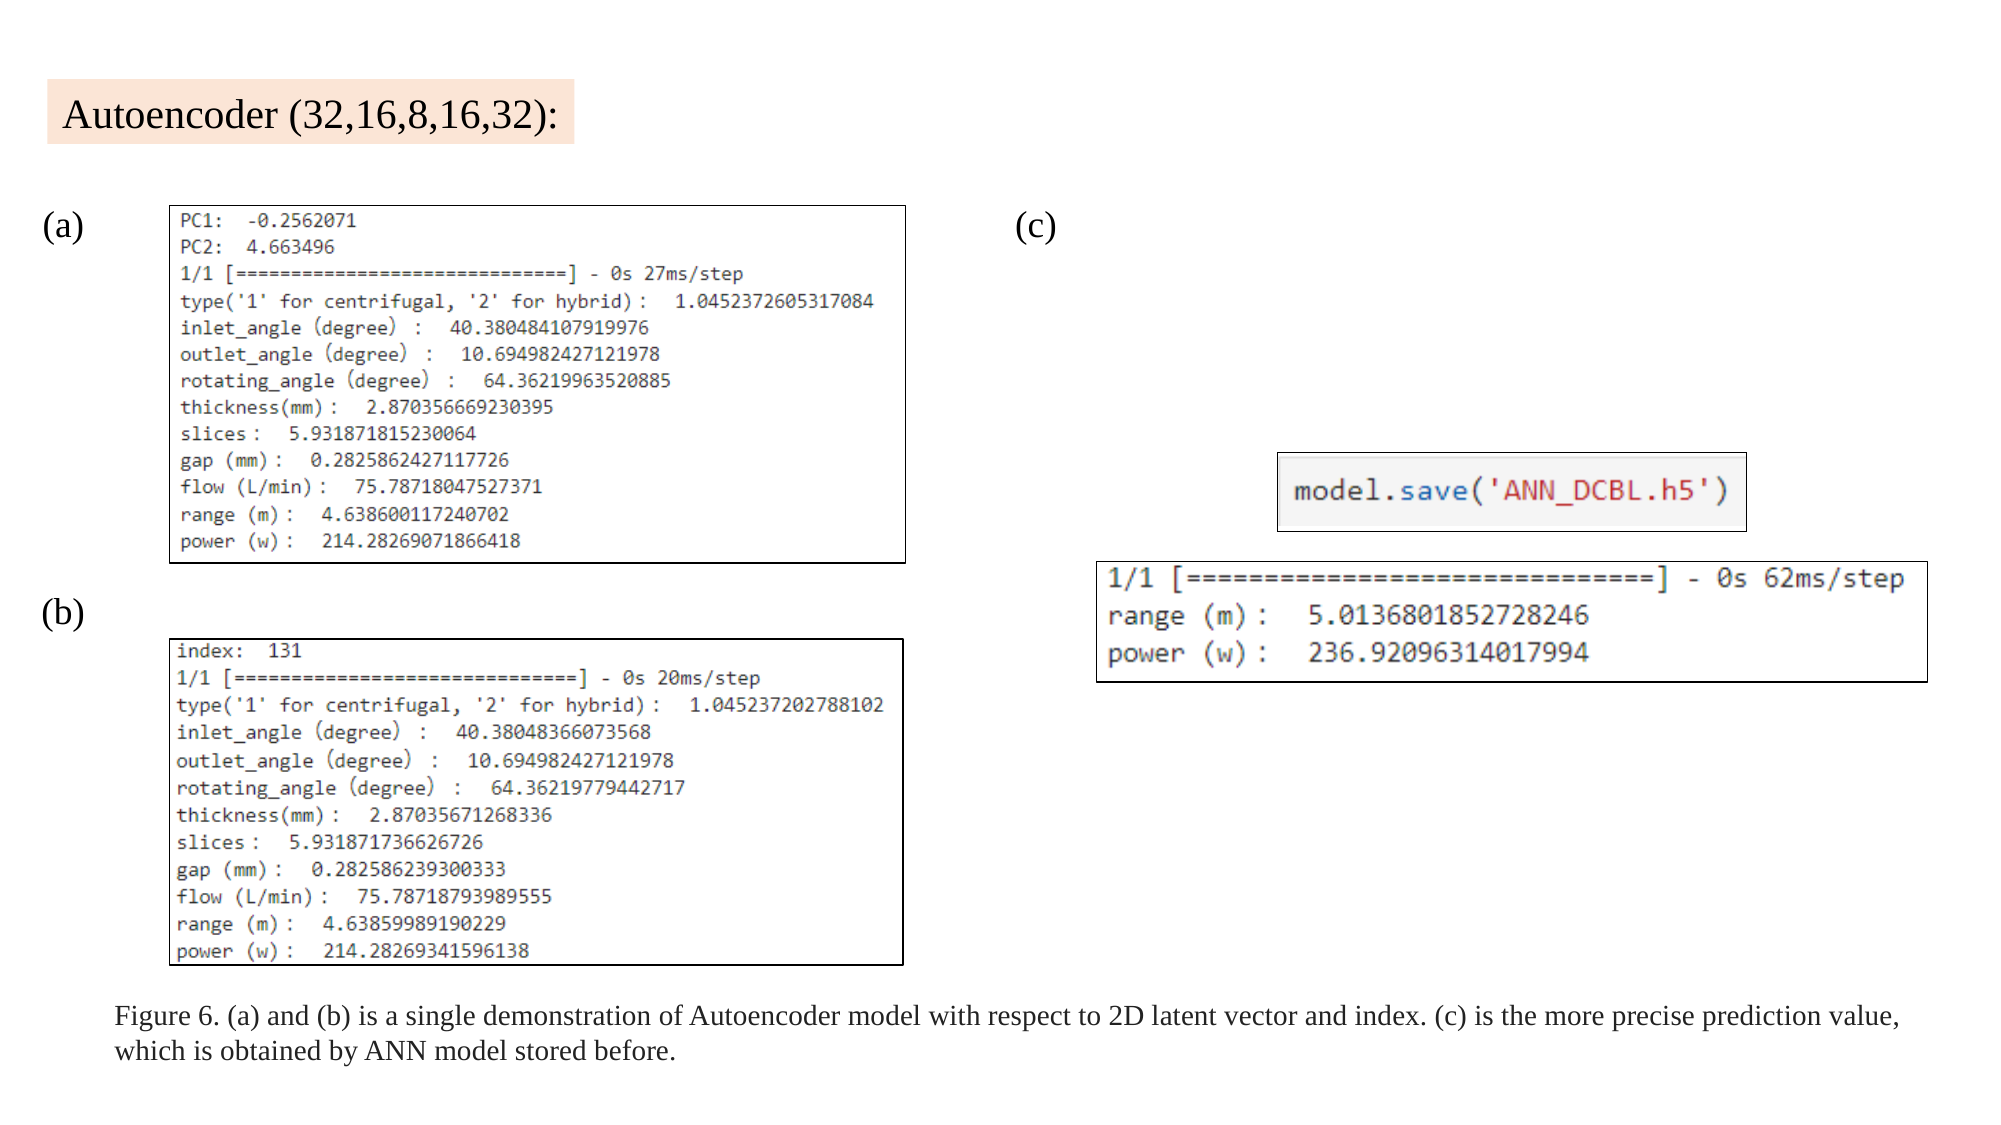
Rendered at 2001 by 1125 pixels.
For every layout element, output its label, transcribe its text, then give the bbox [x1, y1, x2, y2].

text_box Figure 6. (a) and (b) is a single demonstration of Autoencoder model with respect to 2D latent vector and index. (c) is the more precise prediction value, which is obtained by ANN model stored before. [99, 988, 1919, 1074]
text_box Autoencoder (32,16,8,16,32): [47, 79, 575, 144]
picture [1097, 562, 1927, 682]
text_box (c) [1000, 192, 1072, 253]
picture [170, 639, 903, 965]
picture [170, 205, 905, 563]
picture [1277, 451, 1747, 532]
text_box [26, 192, 101, 640]
